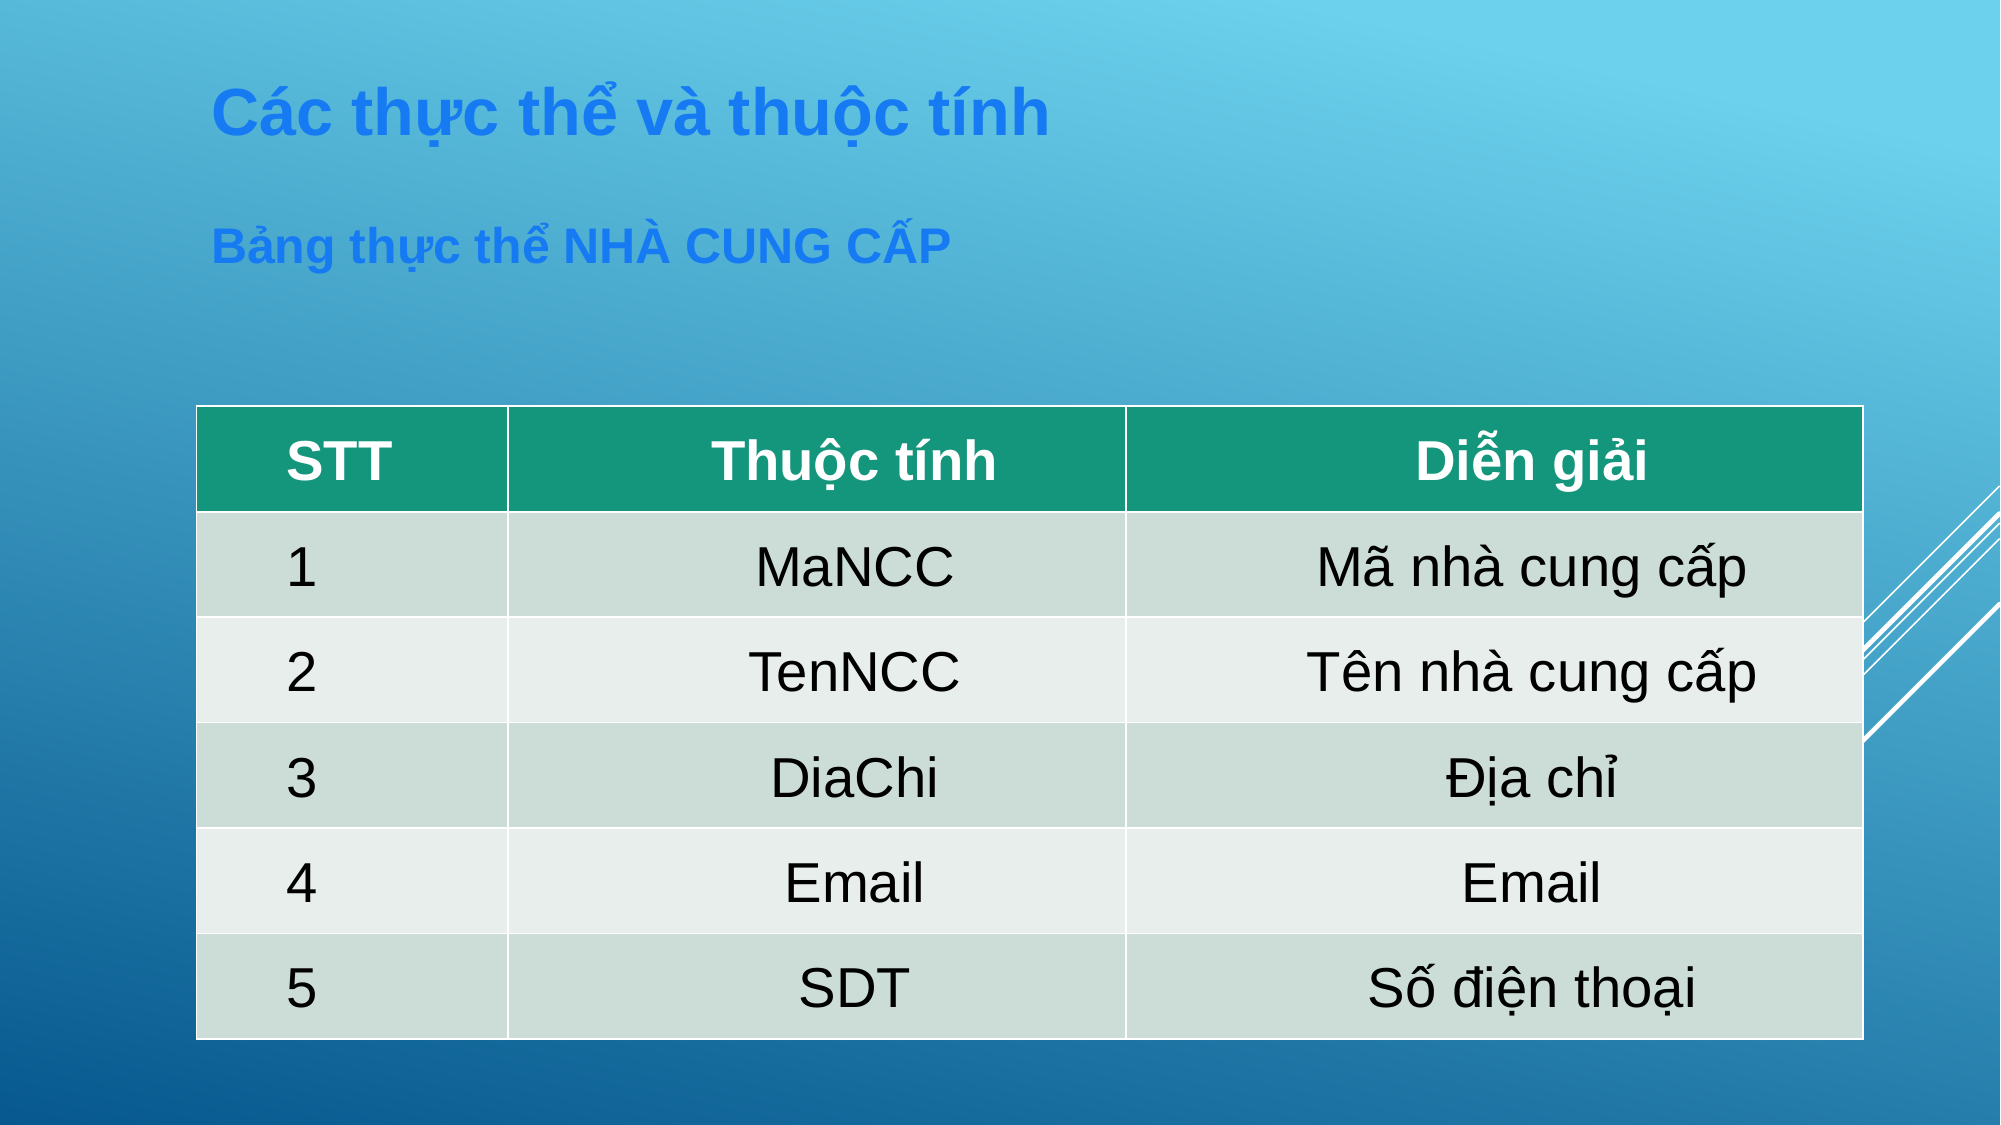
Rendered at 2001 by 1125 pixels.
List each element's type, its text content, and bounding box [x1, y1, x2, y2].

text_box Các thực thể và thuộc tính [196, 61, 1199, 156]
table_cell Địa chỉ [1127, 723, 1862, 827]
table_header Thuộc tính [509, 407, 1125, 511]
table_cell Số điện thoại [1127, 934, 1862, 1038]
table_cell 2 [197, 618, 507, 722]
text_box Bảng thực thể NHÀ CUNG CẤP [196, 205, 1199, 281]
table_cell 4 [197, 829, 507, 933]
table_cell Mã nhà cung cấp [1127, 513, 1862, 616]
table_header Diễn giải [1127, 407, 1862, 511]
table_cell TenNCC [509, 618, 1125, 722]
table_cell Email [509, 829, 1125, 933]
table_cell 1 [197, 513, 507, 616]
table_header STT [197, 407, 507, 511]
table_cell Tên nhà cung cấp [1127, 618, 1862, 722]
table_cell MaNCC [509, 513, 1125, 616]
table_cell DiaChi [509, 723, 1125, 827]
table_cell Email [1127, 829, 1862, 933]
table_cell 3 [197, 723, 507, 827]
table_cell 5 [197, 934, 507, 1038]
table_cell SDT [509, 934, 1125, 1038]
